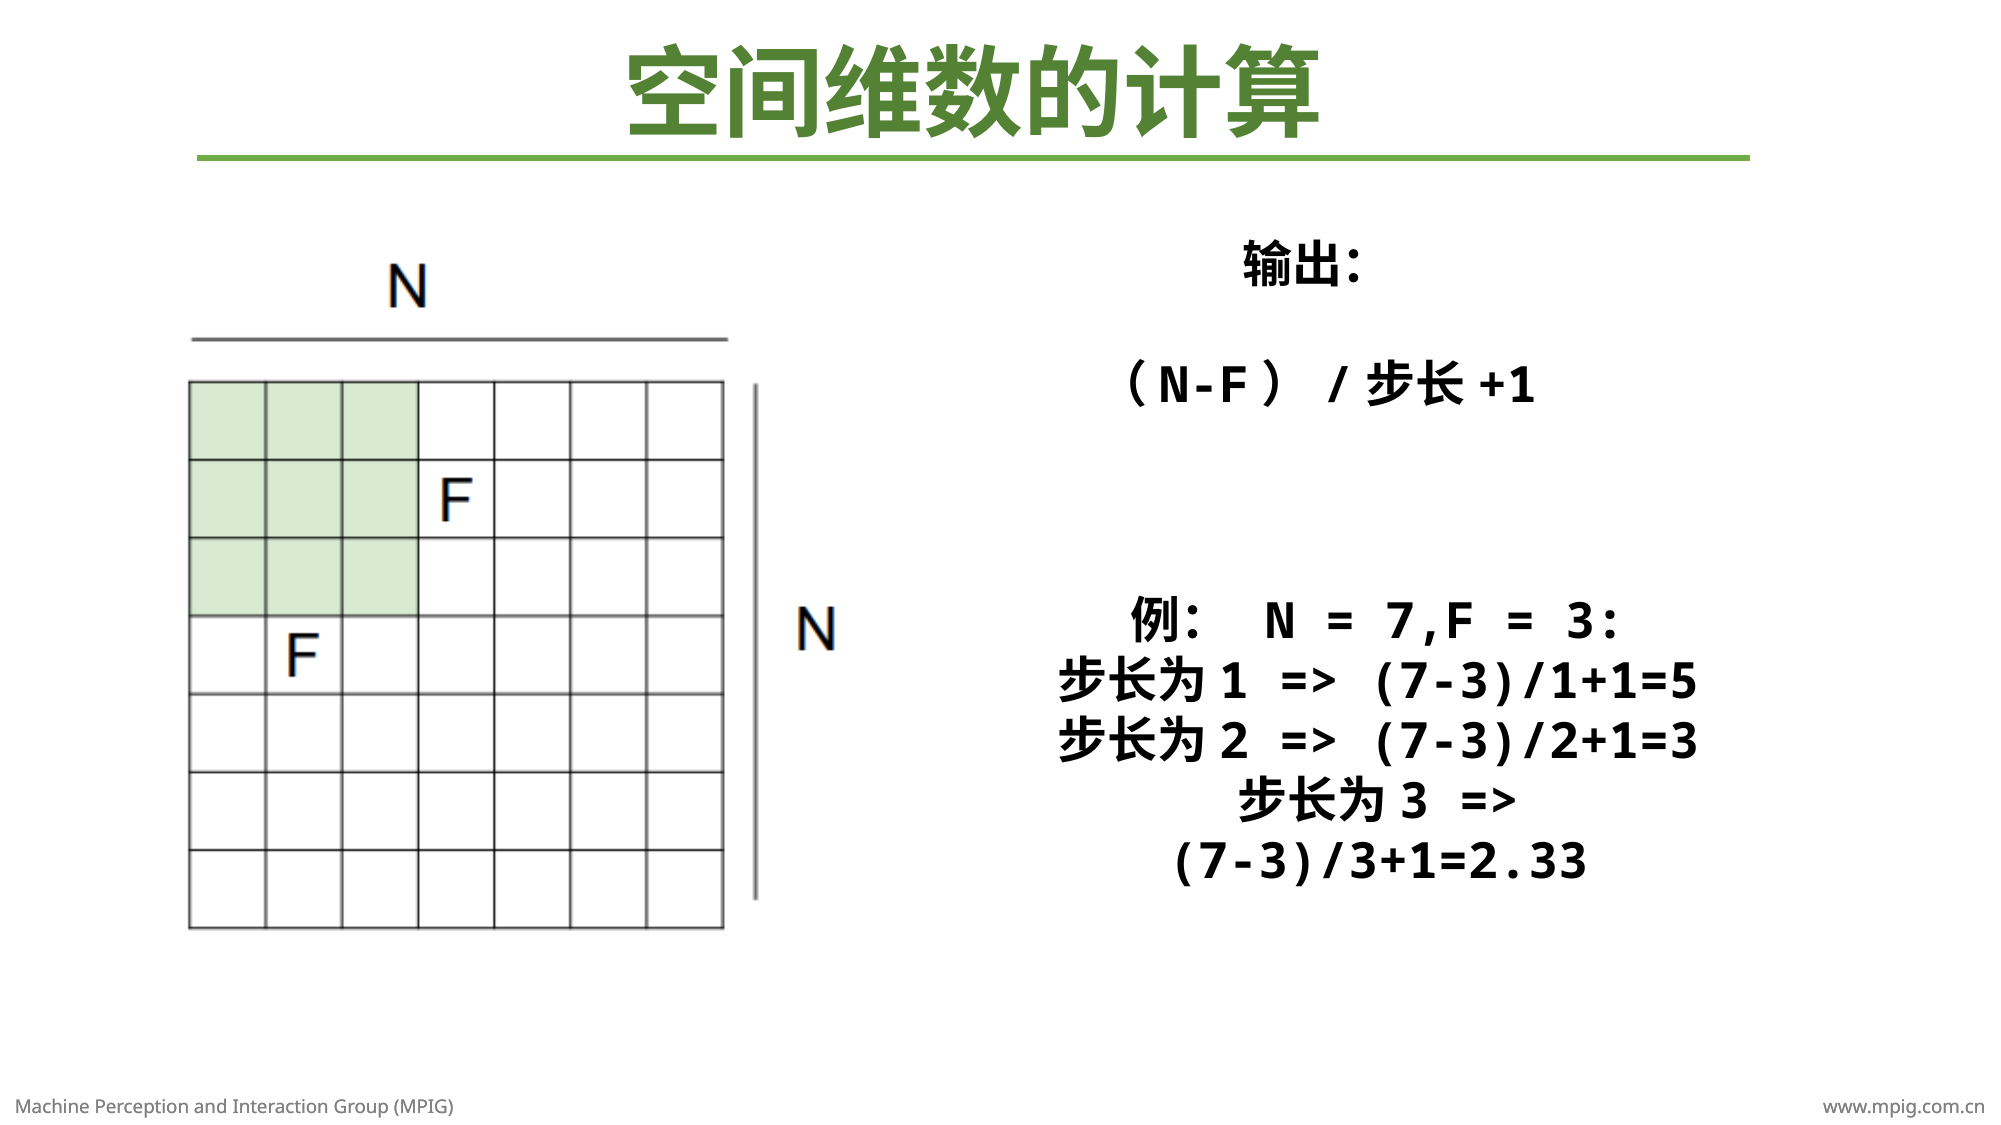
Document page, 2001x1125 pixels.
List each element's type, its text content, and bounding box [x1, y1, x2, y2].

text_box 例： N = 7,F = 3: 步长为1 => (7-3)/1+1=5 步长为2 => (7-3)/2+1=3 步长为3 => (7-3)/3+1=2.33 [999, 580, 1757, 1076]
text_box 空间维数的计算 [608, 21, 1339, 157]
picture [147, 251, 867, 967]
text_box 输出： （N-F）/步长+1 [1070, 224, 1564, 480]
